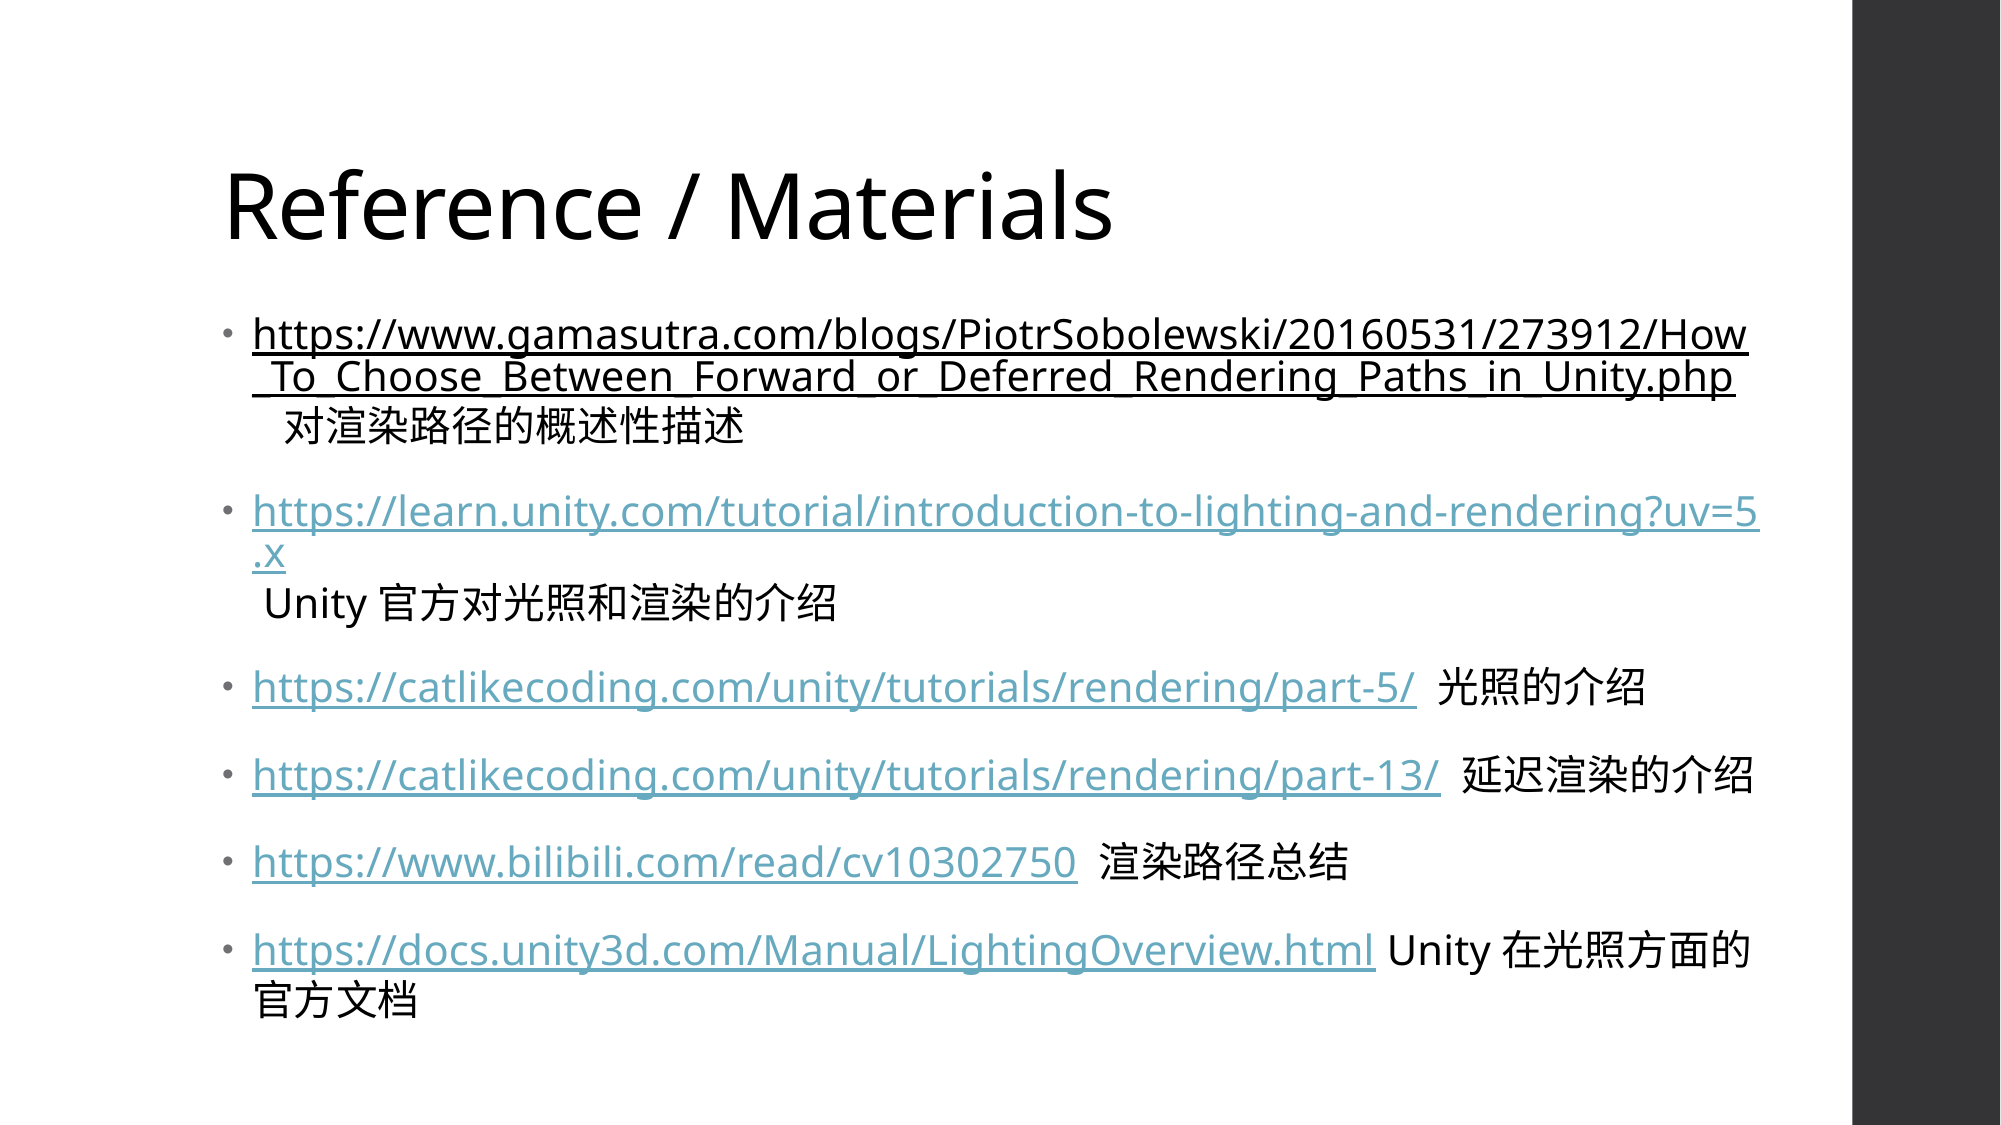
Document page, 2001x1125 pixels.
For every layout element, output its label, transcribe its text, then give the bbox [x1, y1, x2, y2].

list https://www.gamasutra.com/blogs/PiotrSobolewski/20160531/273912/How_To_Choose_Between_Forward_or_Deferred_Rendering_Paths_in_Unity.php 对渲染路径的概述性描述 https://learn.unity.com/tutorial/introduction-to-lighting-and-rendering?uv=5.x Unity官方对光照和渲染的介绍 https://catlikecoding.com/unity/tutorials/rendering/part-5/ 光照的介绍 https://catlikecoding.com/unity/tutorials/rendering/part-13/ 延迟渲染的介绍 https://www.bilibili.com/read/cv10302750 渲染路径总结 https://docs.unity3d.com/Manual/LightingOverview.html Unity在光照方面的官方文档 [206, 299, 1776, 1043]
title Reference / Materials [206, 49, 1797, 267]
